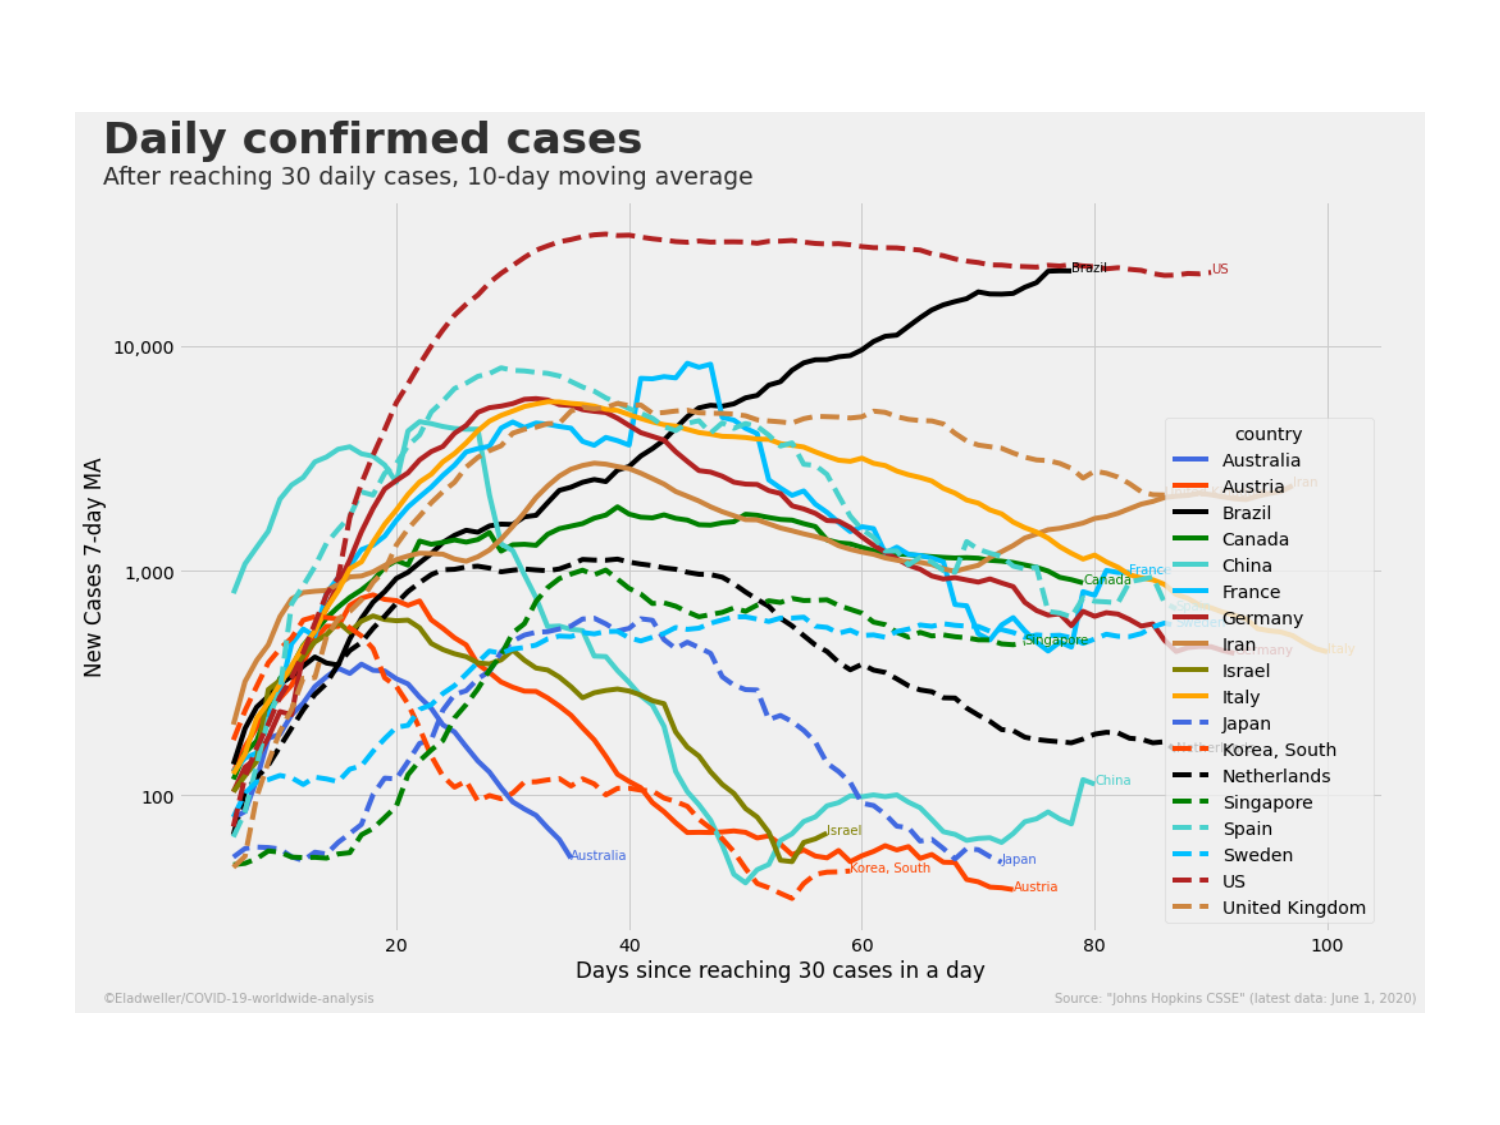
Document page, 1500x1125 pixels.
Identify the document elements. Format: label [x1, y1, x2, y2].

picture [74, 112, 1426, 1013]
